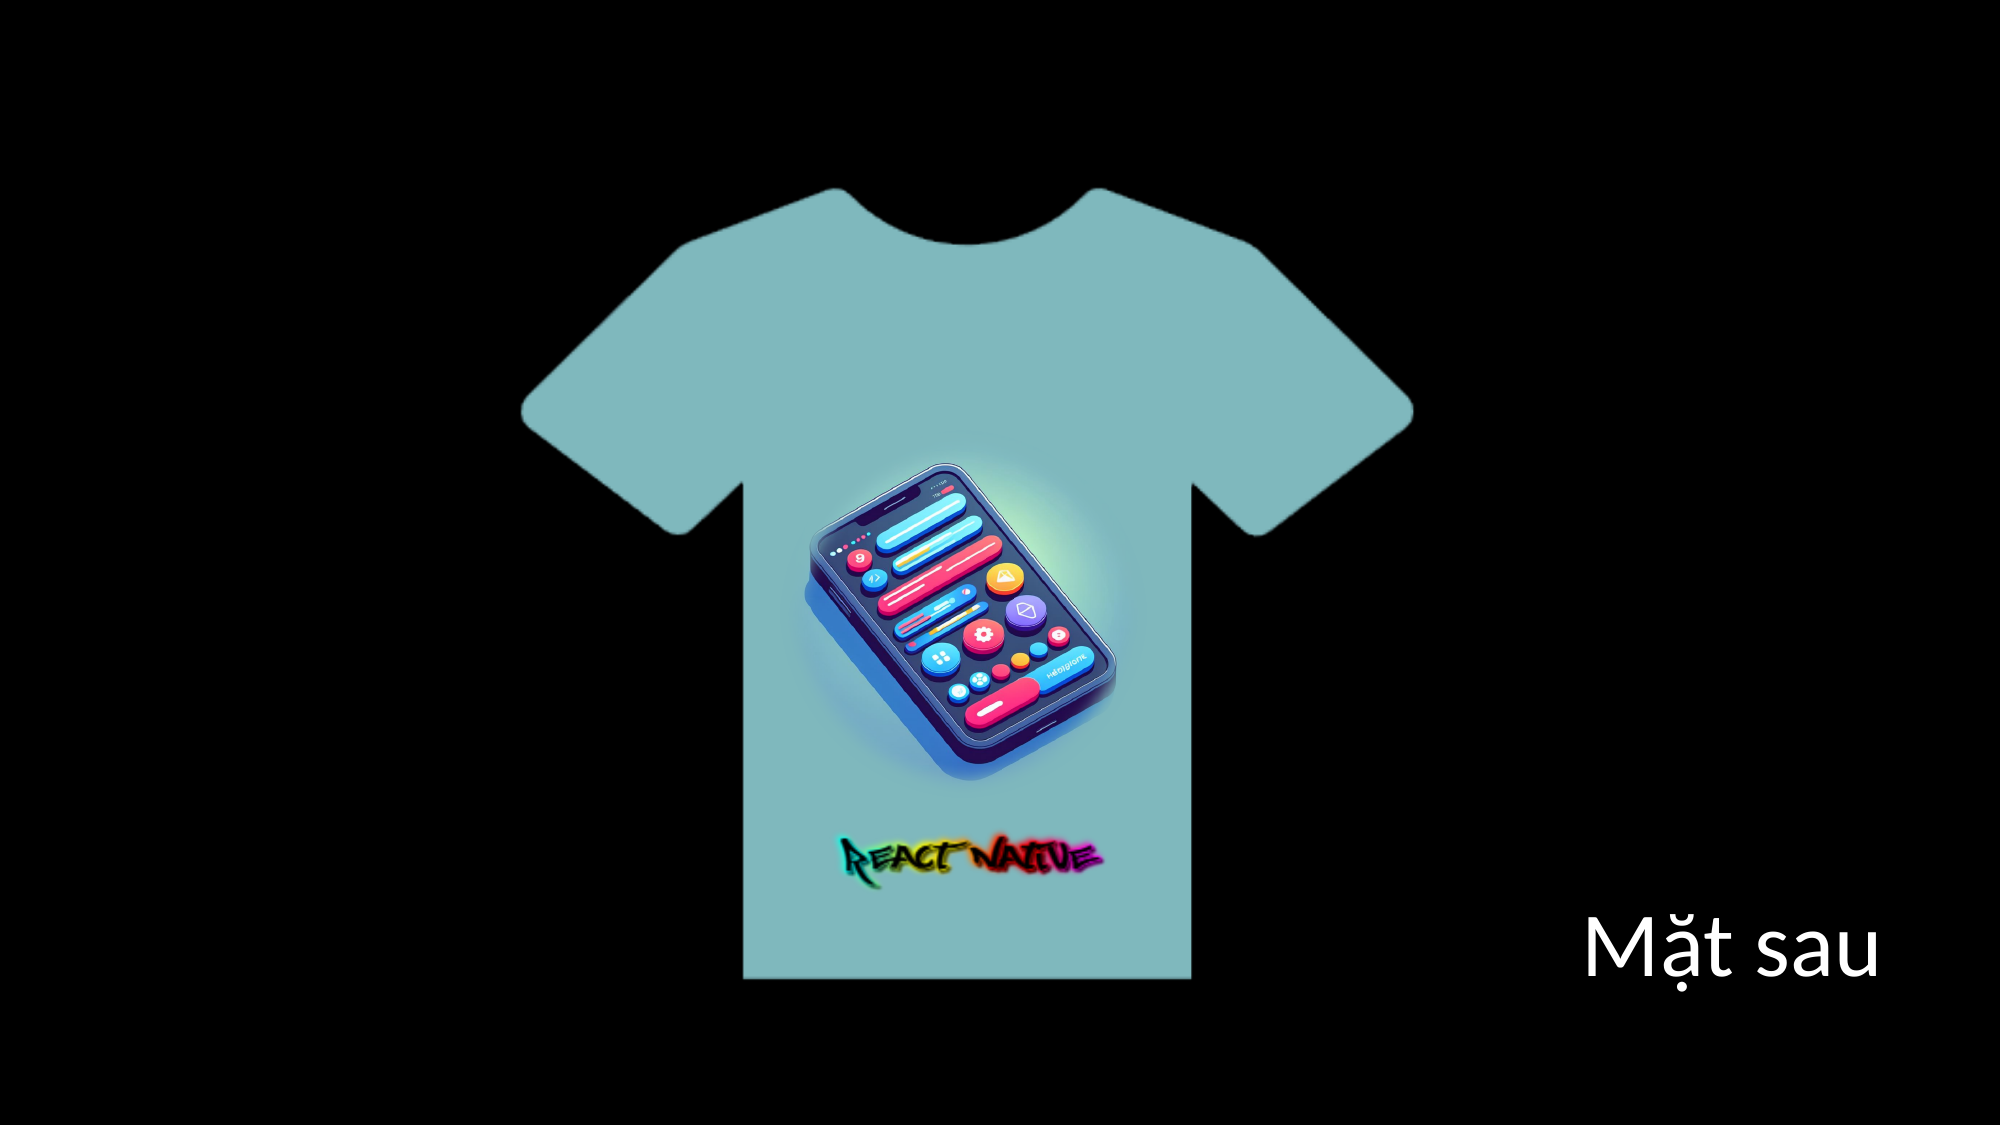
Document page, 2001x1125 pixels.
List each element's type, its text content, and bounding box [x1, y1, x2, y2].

text_box Mặt sau [1546, 877, 1899, 1003]
picture [478, 94, 1458, 1075]
